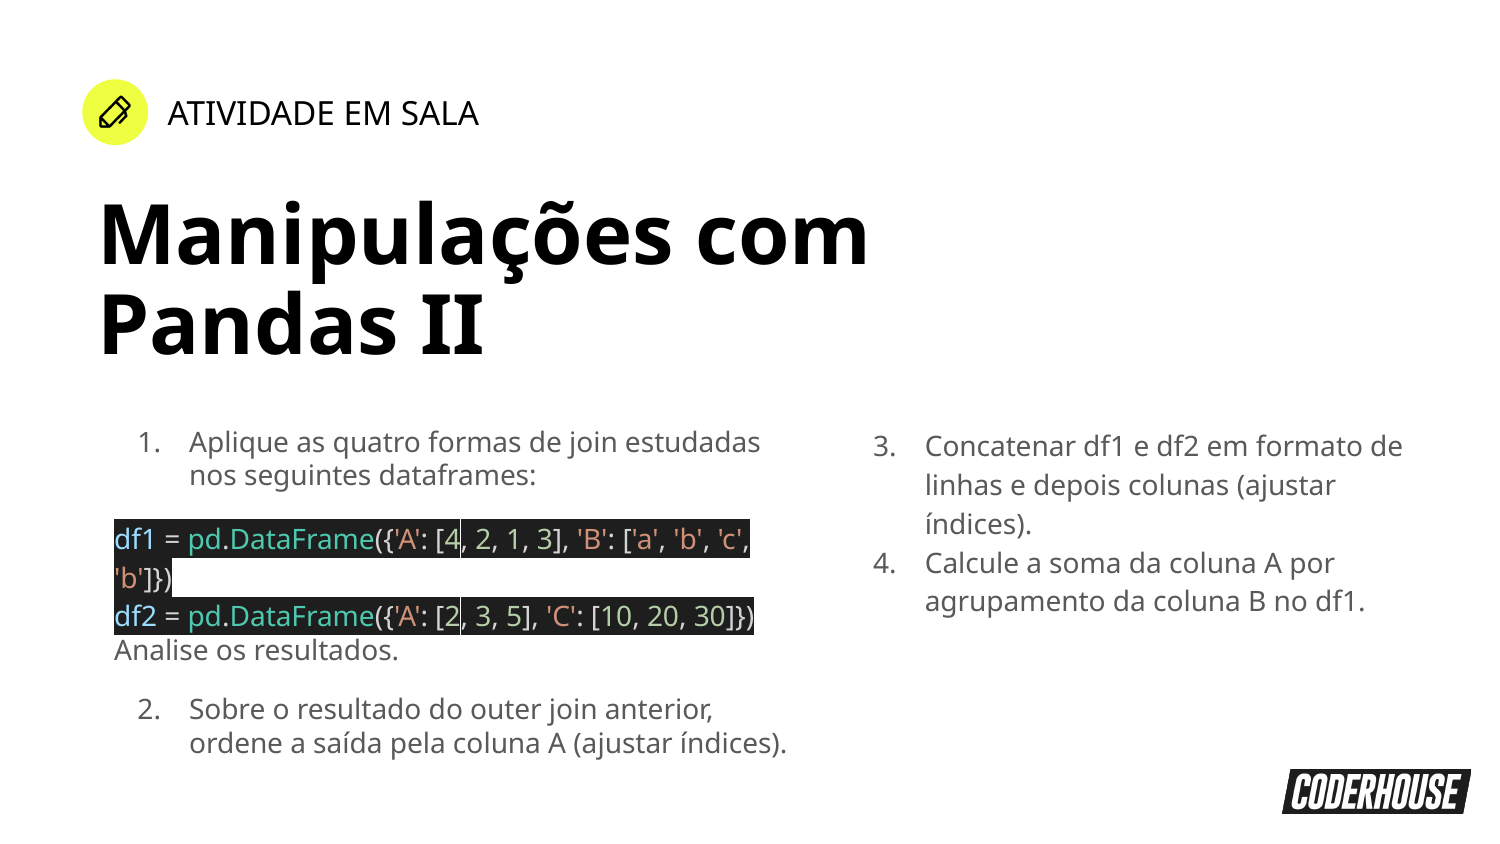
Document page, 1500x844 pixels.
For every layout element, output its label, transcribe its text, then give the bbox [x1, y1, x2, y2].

text_box ATIVIDADE EM SALA [152, 76, 557, 147]
text_box Aplique as quatro formas de join estudadas nos seguintes dataframes: df1 = pd.DataFrame({'A': [4, 2, 1, 3], 'B': ['a', 'b', 'c', 'b']}) df2 = pd.DataFrame({'A': [2, 3, 5], 'C': [10, 20, 30]}) Analise os resultados. Sobre o resultado do outer join anterior, ordene a saída pela coluna A (ajustar índices). [99, 408, 820, 774]
text_box Manipulações com Pandas II [82, 177, 901, 388]
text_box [81, 78, 149, 146]
picture [1281, 769, 1471, 814]
text_box Concatenar df1 e df2 em formato de linhas e depois colunas (ajustar índices). Calcule a soma da coluna A por agrupamento da coluna B no df1. [834, 408, 1434, 633]
